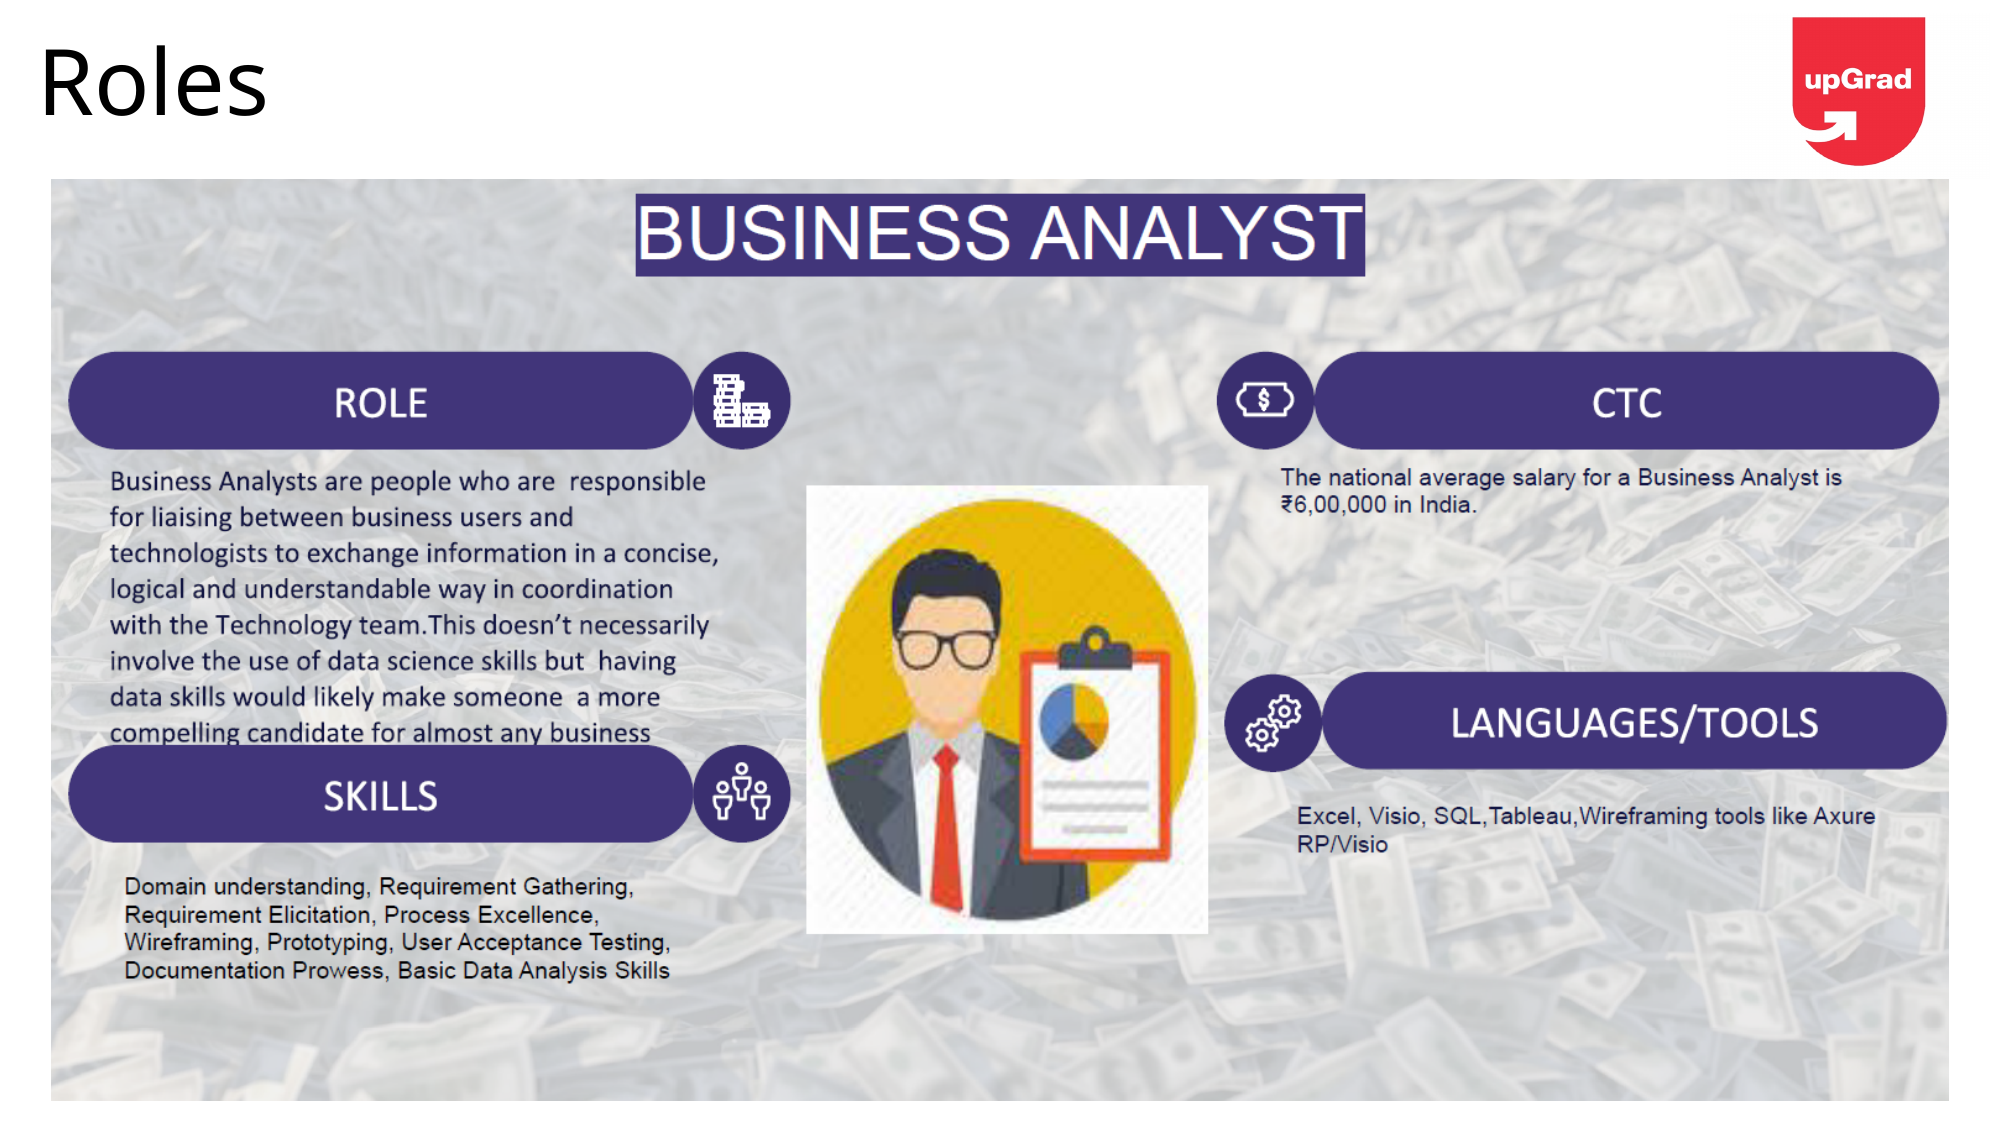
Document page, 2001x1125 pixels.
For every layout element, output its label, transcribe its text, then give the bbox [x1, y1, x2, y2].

title Roles [22, 8, 1748, 164]
picture [51, 13, 1990, 1101]
